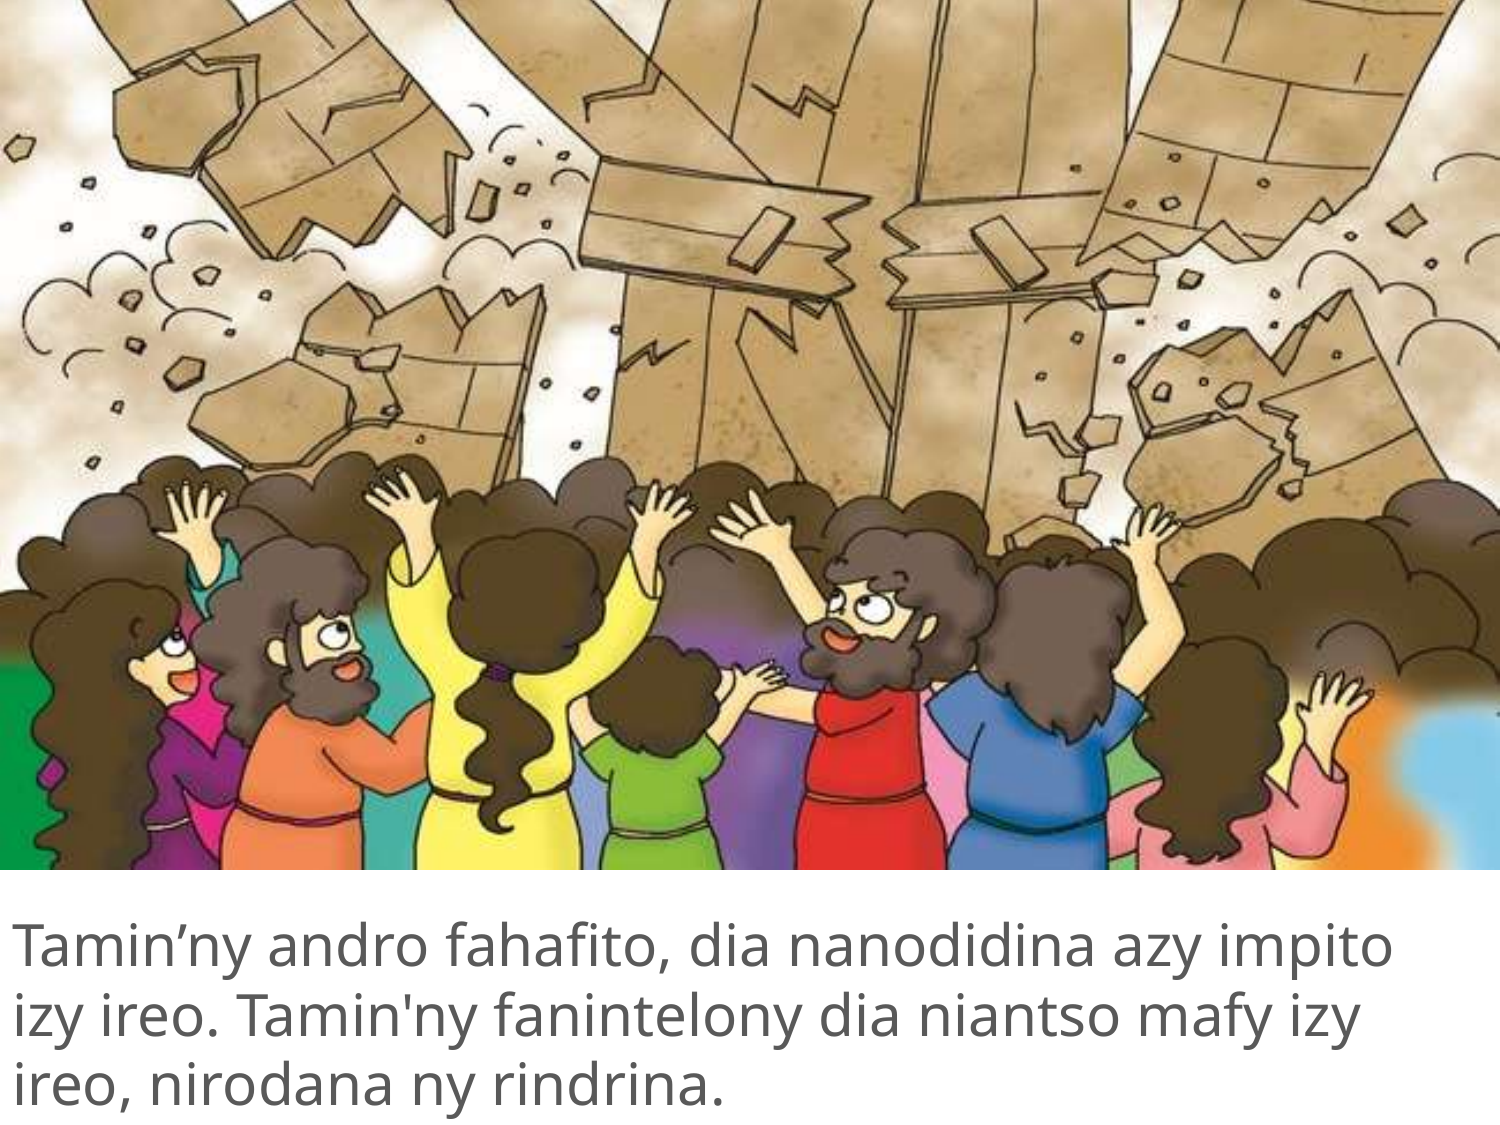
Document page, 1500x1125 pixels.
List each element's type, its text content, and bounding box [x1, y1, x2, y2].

picture [0, 0, 1500, 870]
text_box Tamin’ny andro fahafito, dia nanodidina azy impito izy ireo. Tamin'ny fanintelony dia niantso mafy izy ireo, nirodana ny rindrina. [0, 900, 1483, 1125]
